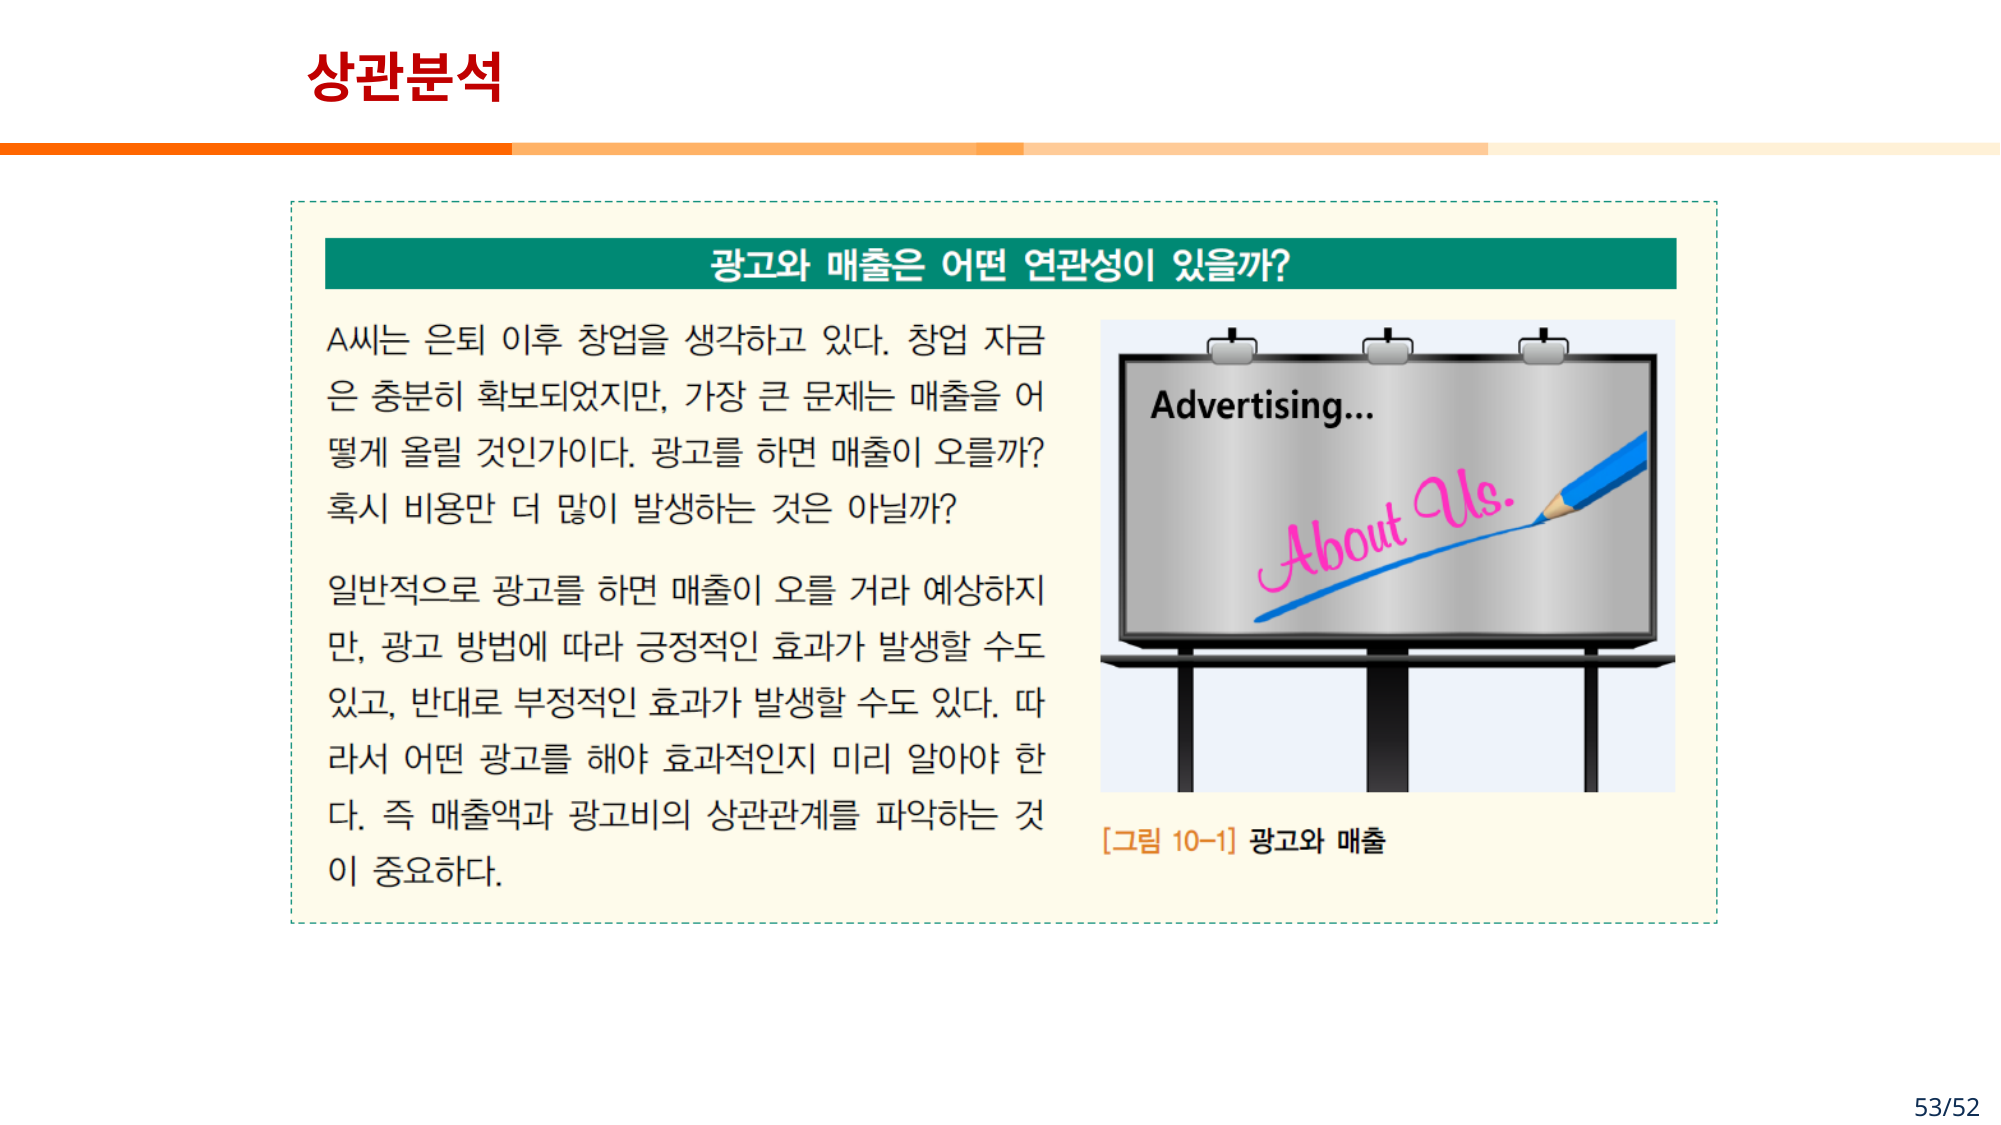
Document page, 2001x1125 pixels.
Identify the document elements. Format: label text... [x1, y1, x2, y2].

title 상관분석 [291, 31, 1532, 122]
picture [287, 196, 1724, 929]
